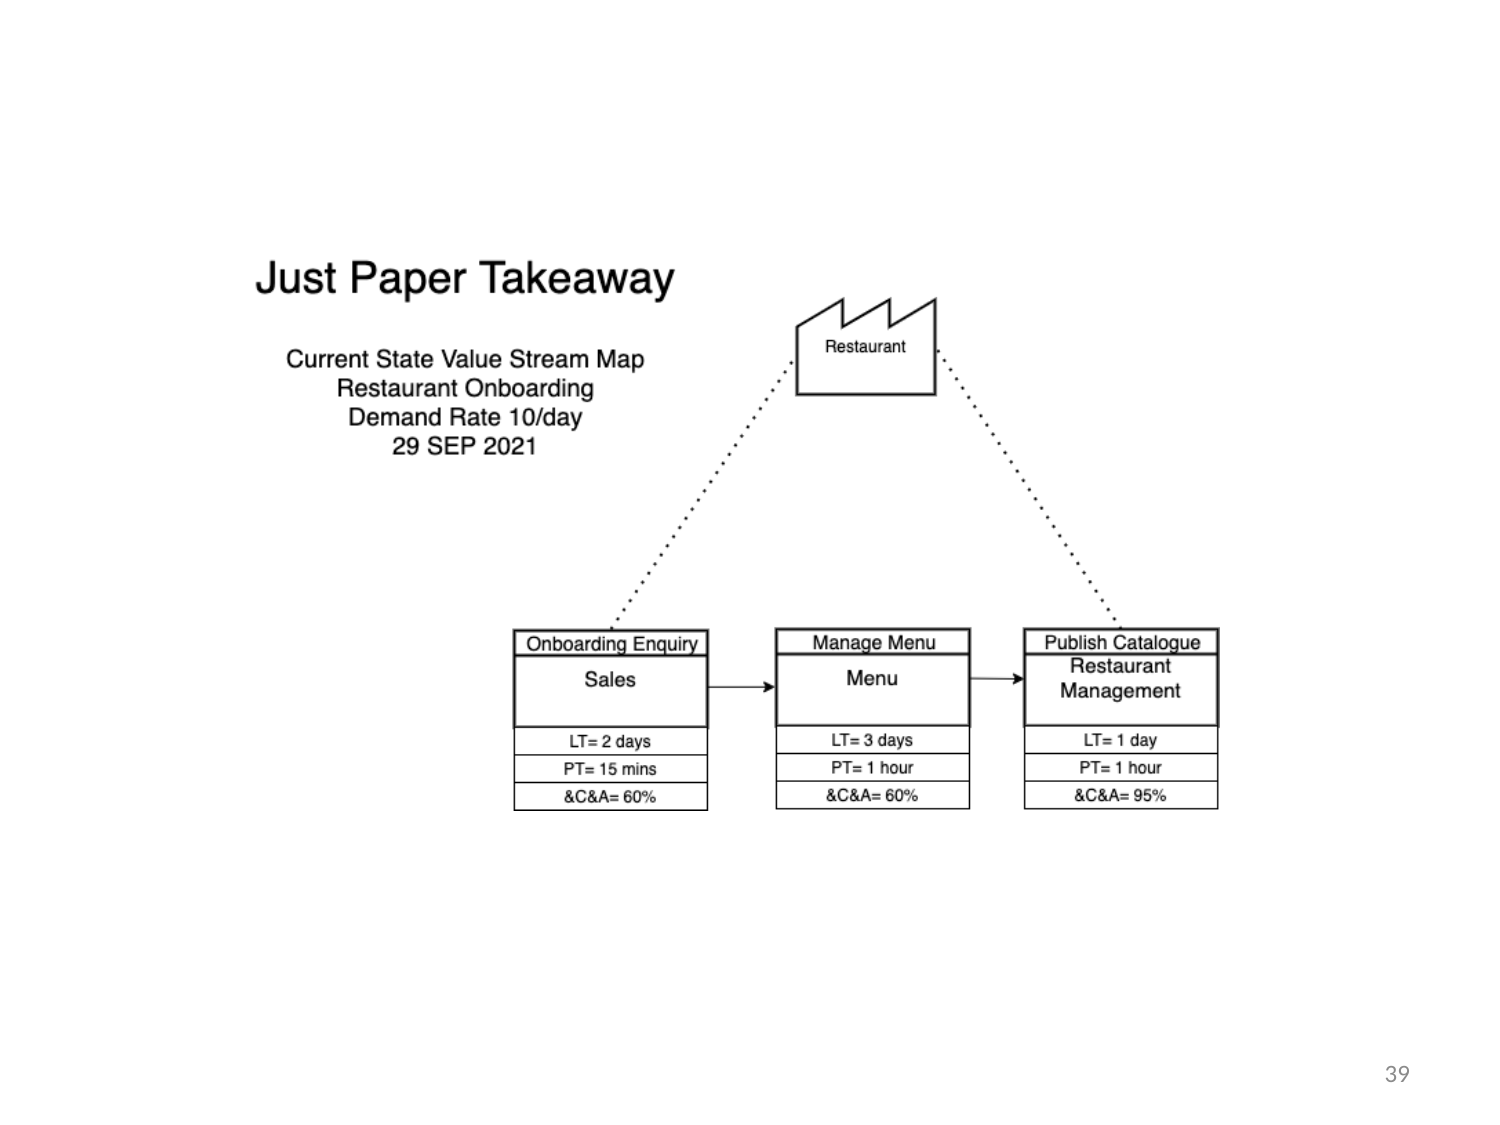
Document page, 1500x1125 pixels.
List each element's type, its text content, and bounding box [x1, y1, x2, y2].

picture [238, 242, 1220, 811]
slide_number 39 [1074, 1042, 1425, 1103]
